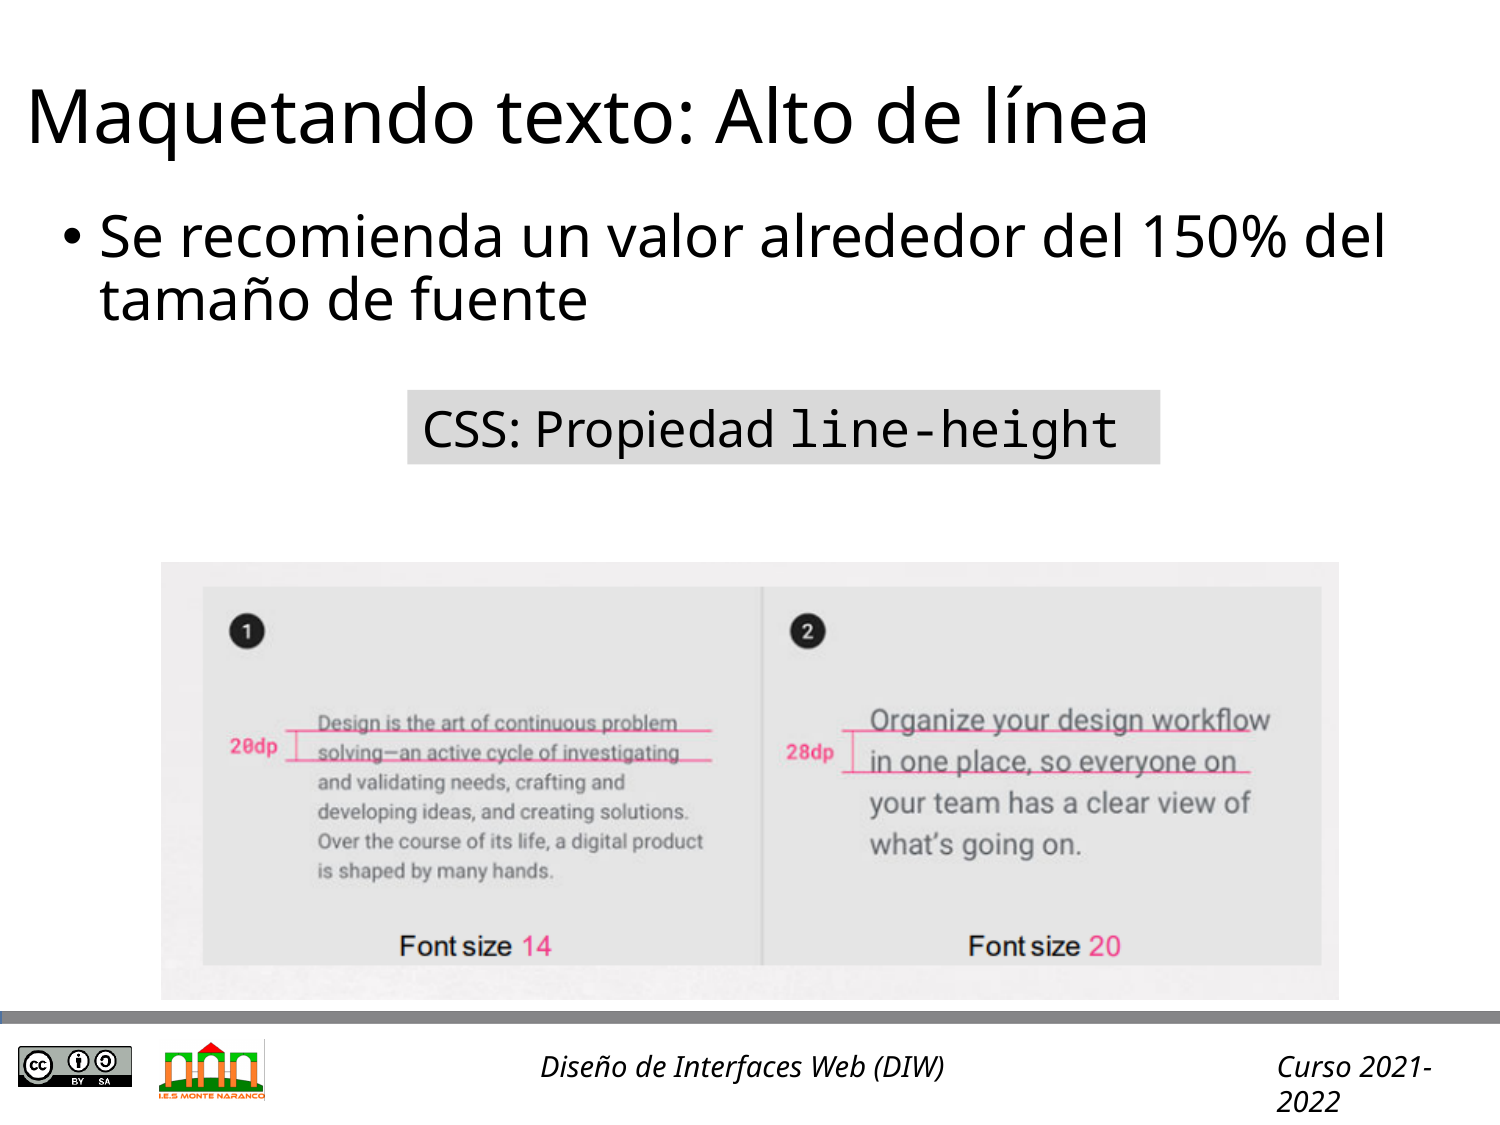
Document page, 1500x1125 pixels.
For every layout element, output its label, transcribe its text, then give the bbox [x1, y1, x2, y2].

text_box CSS: Propiedad line-height [407, 389, 1161, 465]
picture [1297, 1093, 1305, 1102]
list Se recomienda un valor alrededor del 150% del tamaño de fuente [47, 200, 1412, 492]
picture [0, 562, 1500, 1102]
title Maquetando texto: Alto de línea [10, 35, 1412, 203]
